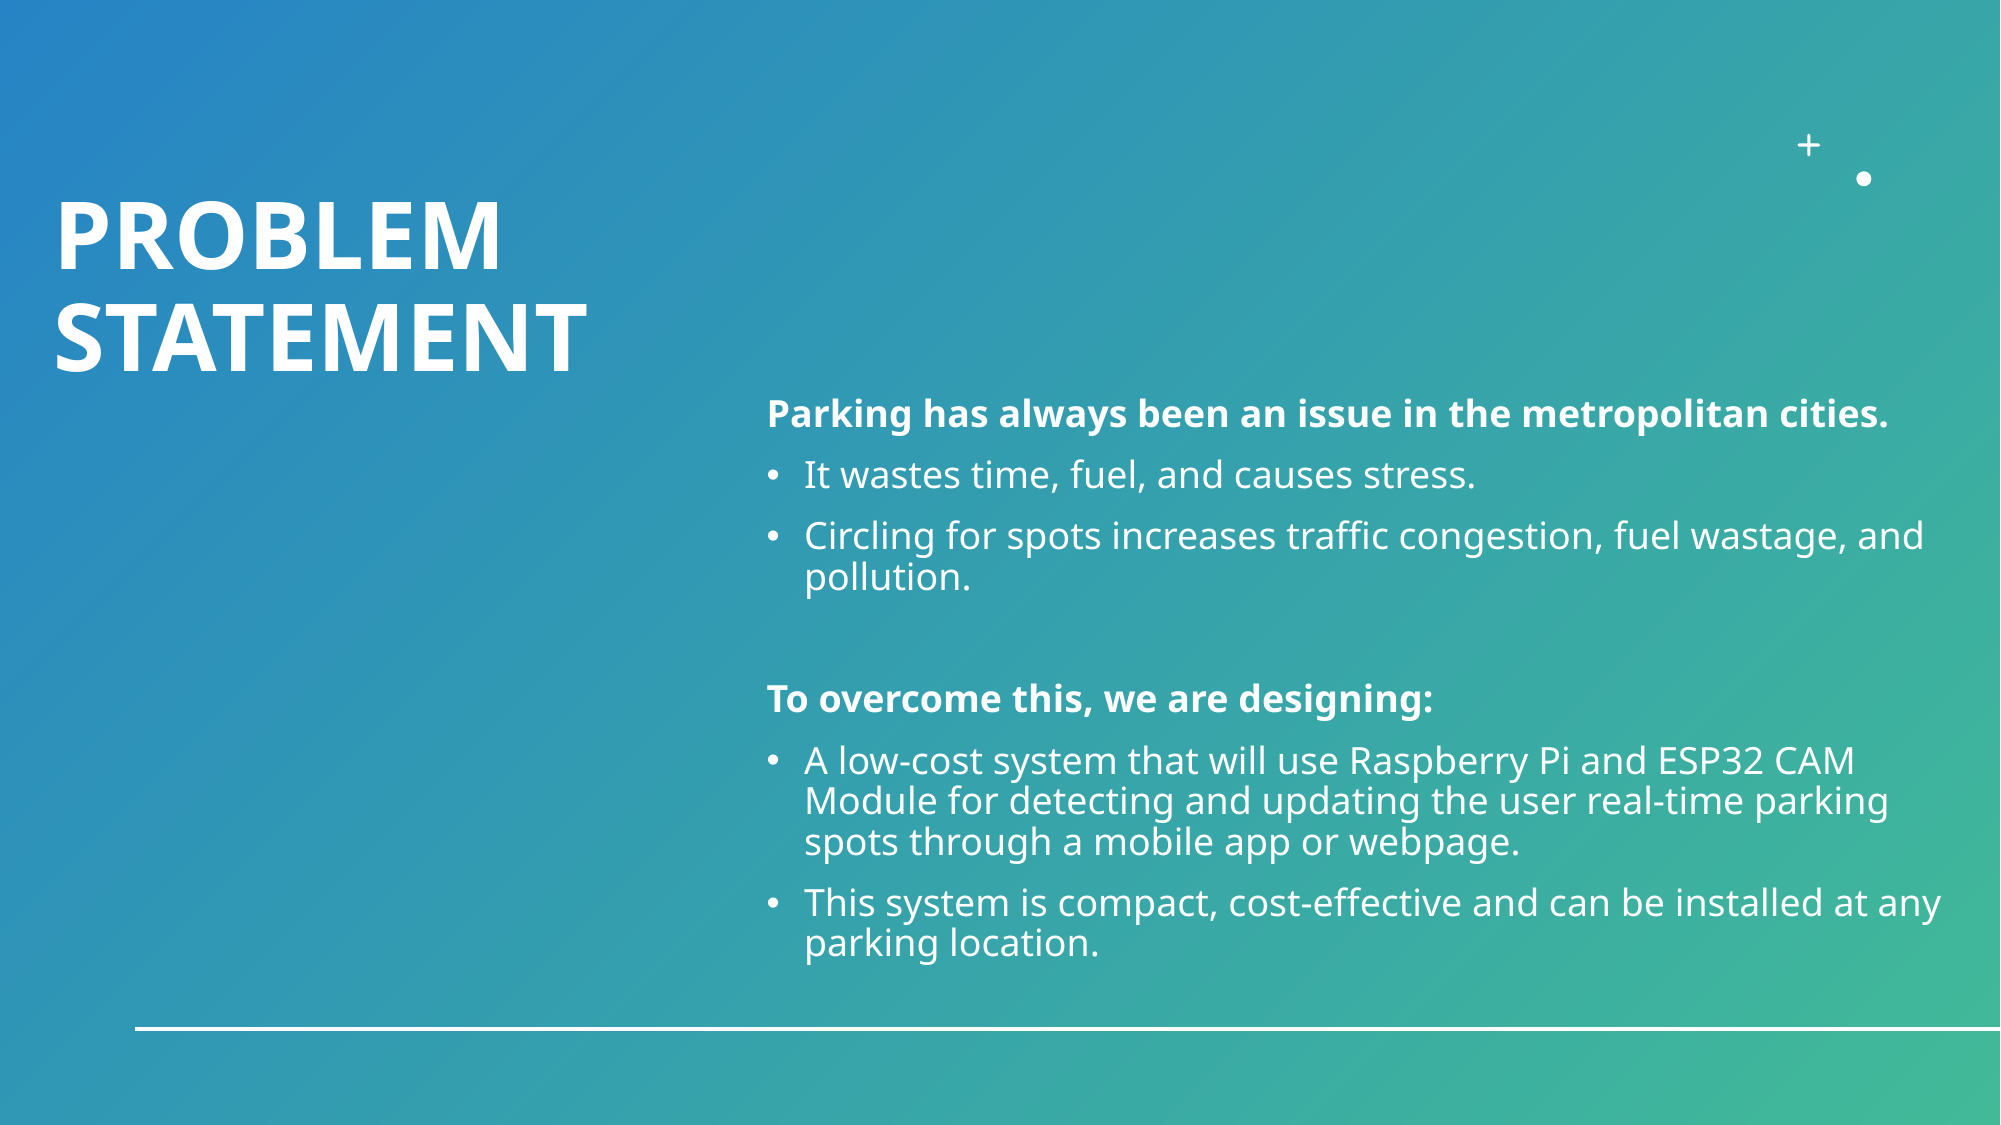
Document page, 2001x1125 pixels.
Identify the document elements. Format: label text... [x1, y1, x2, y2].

list Parking has always been an issue in the metropolitan cities. It wastes time, fuel, and causes stress. Circling for spots increases traffic congestion, fuel wastage, and pollution. To overcome this, we are designing: A low-cost system that will use Raspberry Pi and ESP32 CAM Module for detecting and updating the user real-time parking spots through a mobile app or webpage. This system is compact, cost-effective and can be installed at any parking location. [751, 387, 895, 1011]
title Problem Statement [38, 156, 650, 399]
text_box [0, 0, 2000, 1125]
picture [895, 1030, 2000, 1124]
picture [895, 0, 2000, 1029]
